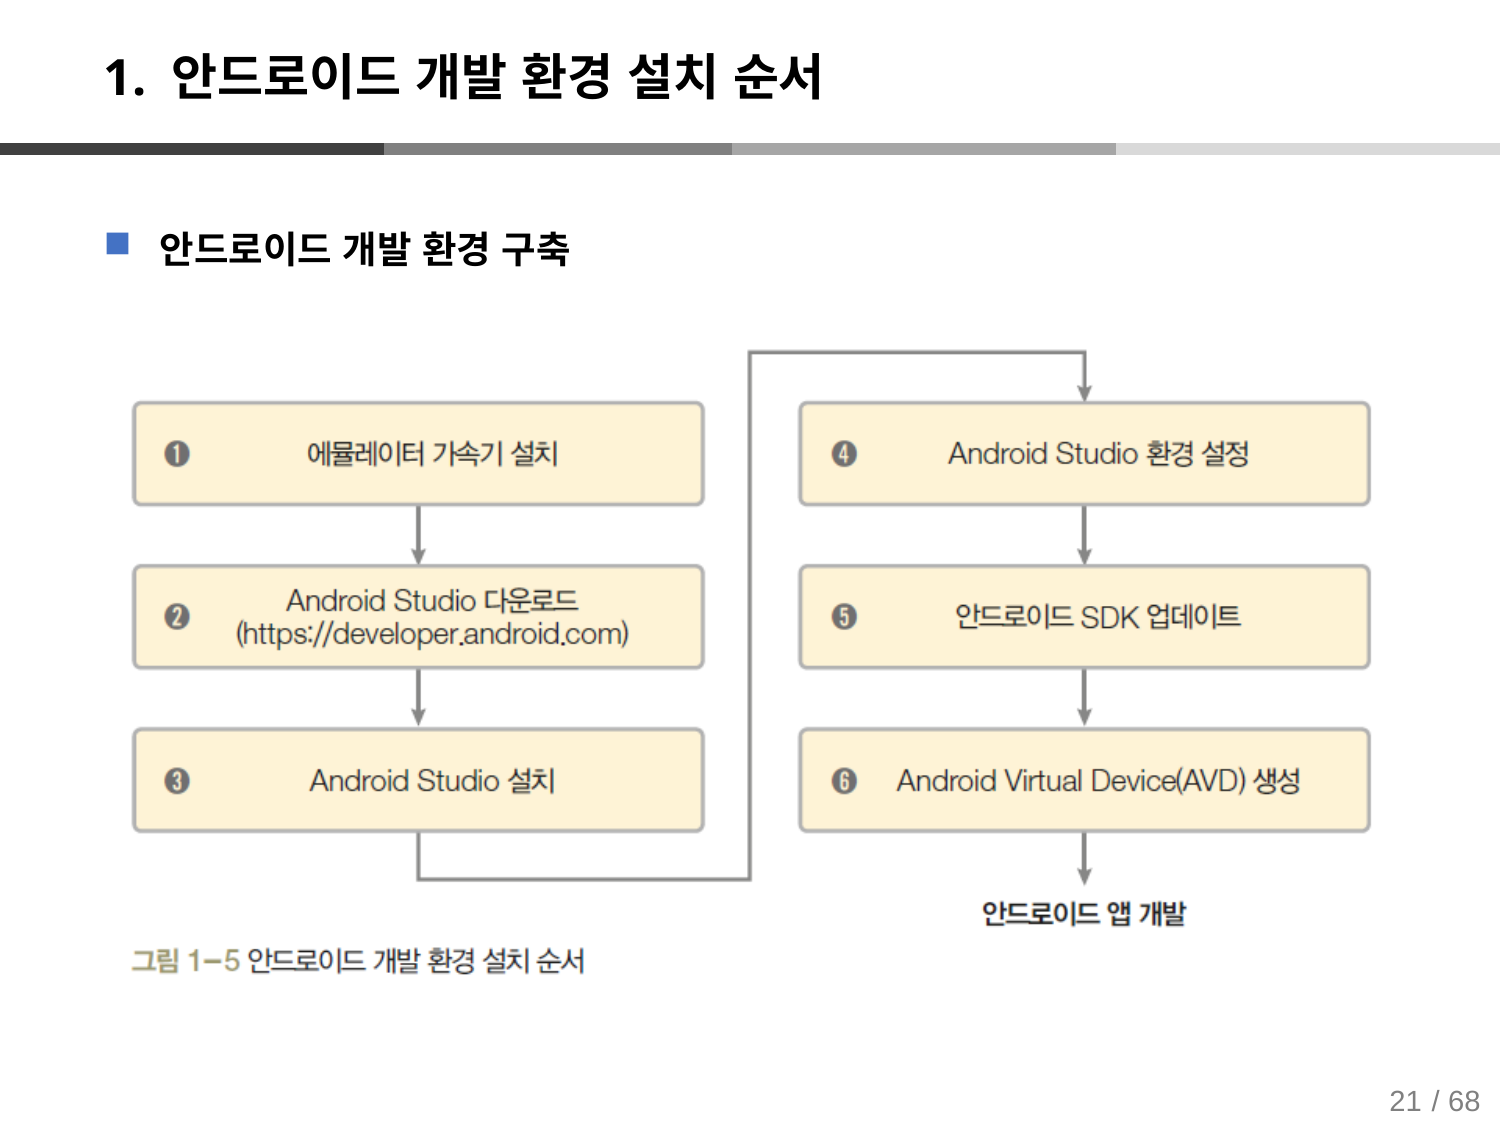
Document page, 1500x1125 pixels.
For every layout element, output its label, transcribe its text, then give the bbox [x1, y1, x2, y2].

picture [120, 342, 1380, 987]
title 1. 안드로이드 개발 환경 설치 순서 [88, 30, 1211, 121]
list 안드로이드 개발 환경 구축 [88, 196, 1436, 1083]
